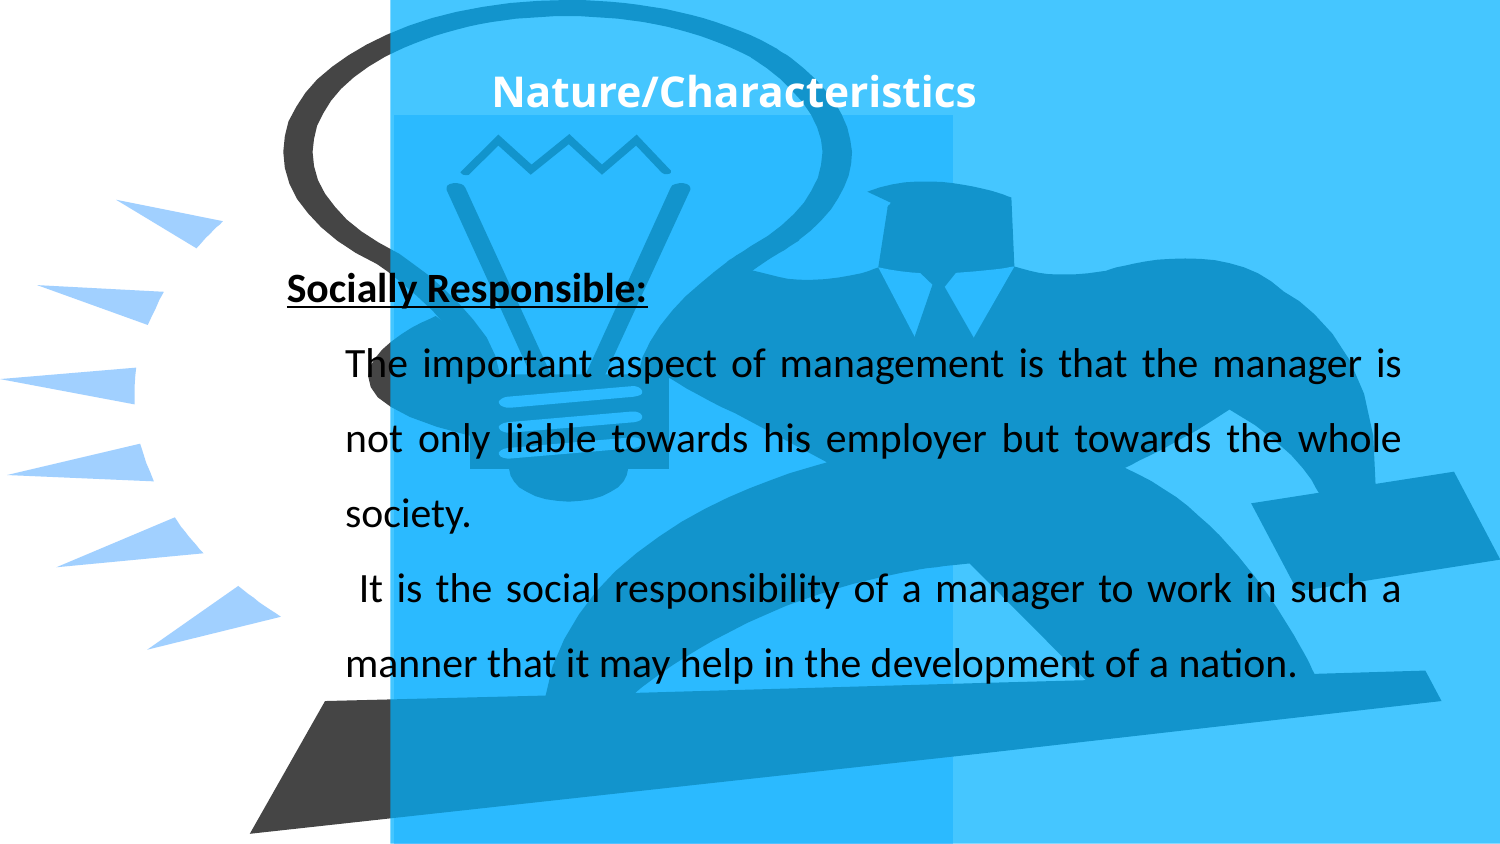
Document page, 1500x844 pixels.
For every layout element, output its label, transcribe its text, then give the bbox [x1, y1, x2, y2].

title Nature/Characteristics [476, 49, 1415, 133]
list Socially Responsible: The important aspect of management is that the manager is not only liable towards his employer but towards the whole society. It is the social responsibility of a manager to work in such a manner that it may help in the development of a nation. [255, 221, 1418, 722]
